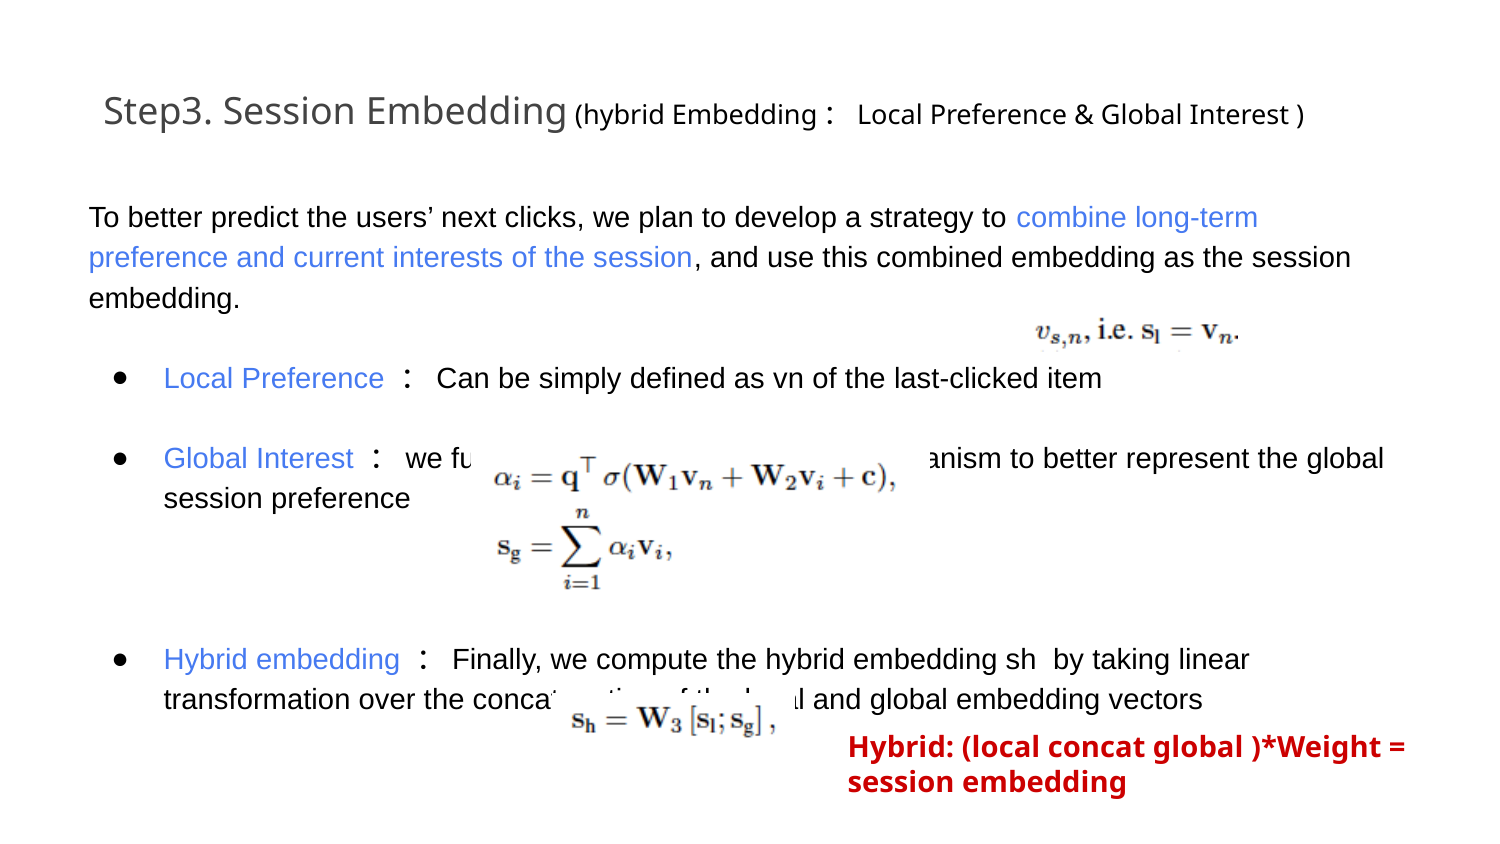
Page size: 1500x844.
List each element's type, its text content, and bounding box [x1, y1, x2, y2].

text_box Hybrid: (local concat global )*Weight = session embedding [832, 712, 1488, 830]
text_box To better predict the users’ next clicks, we plan to develop a strategy to combine long-term preference and current interests of the session, and use this combined embedding as the session embedding. Local Preference ：Can be simply defined as vn of the last-clicked item Global Interest ：we further adopt the soft-attention mechanism to better represent the global session preference Hybrid embedding ：Finally, we compute the hybrid embedding sh by taking linear transformation over the concatenation of the local and global embedding vectors [73, 178, 1420, 786]
picture [471, 446, 930, 602]
picture [551, 692, 795, 744]
picture [1029, 315, 1239, 352]
list Step3. Session Embedding (hybrid Embedding：Local Preference & Global Interest ) [103, 81, 1407, 168]
